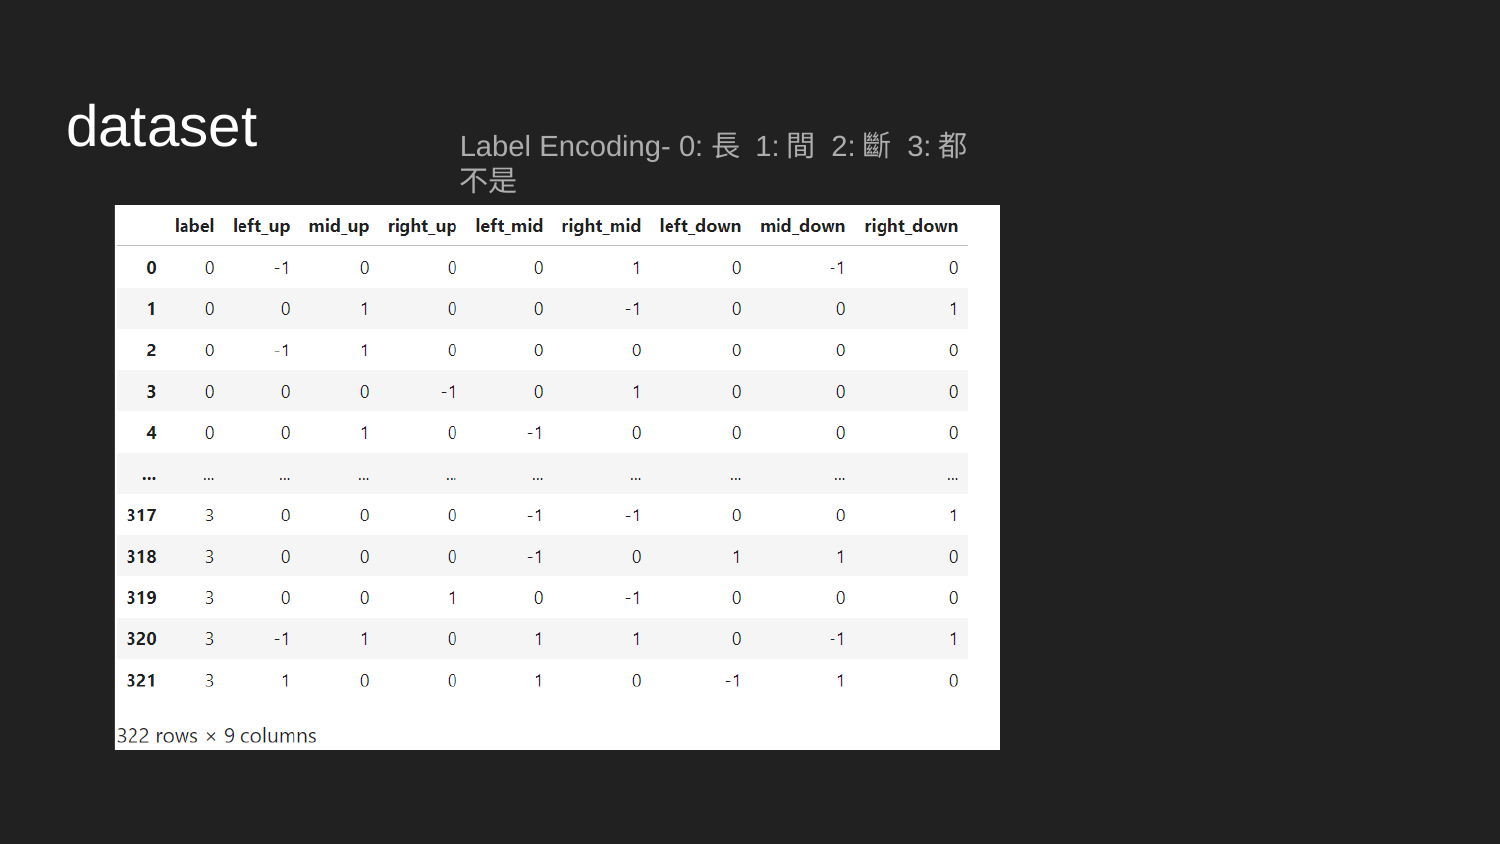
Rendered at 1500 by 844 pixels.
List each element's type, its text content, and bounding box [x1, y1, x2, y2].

text_box Label Encoding- 0:長 1:間 2:斷 3:都不是 [444, 112, 1000, 204]
title dataset [51, 72, 1449, 167]
picture [114, 204, 1001, 750]
